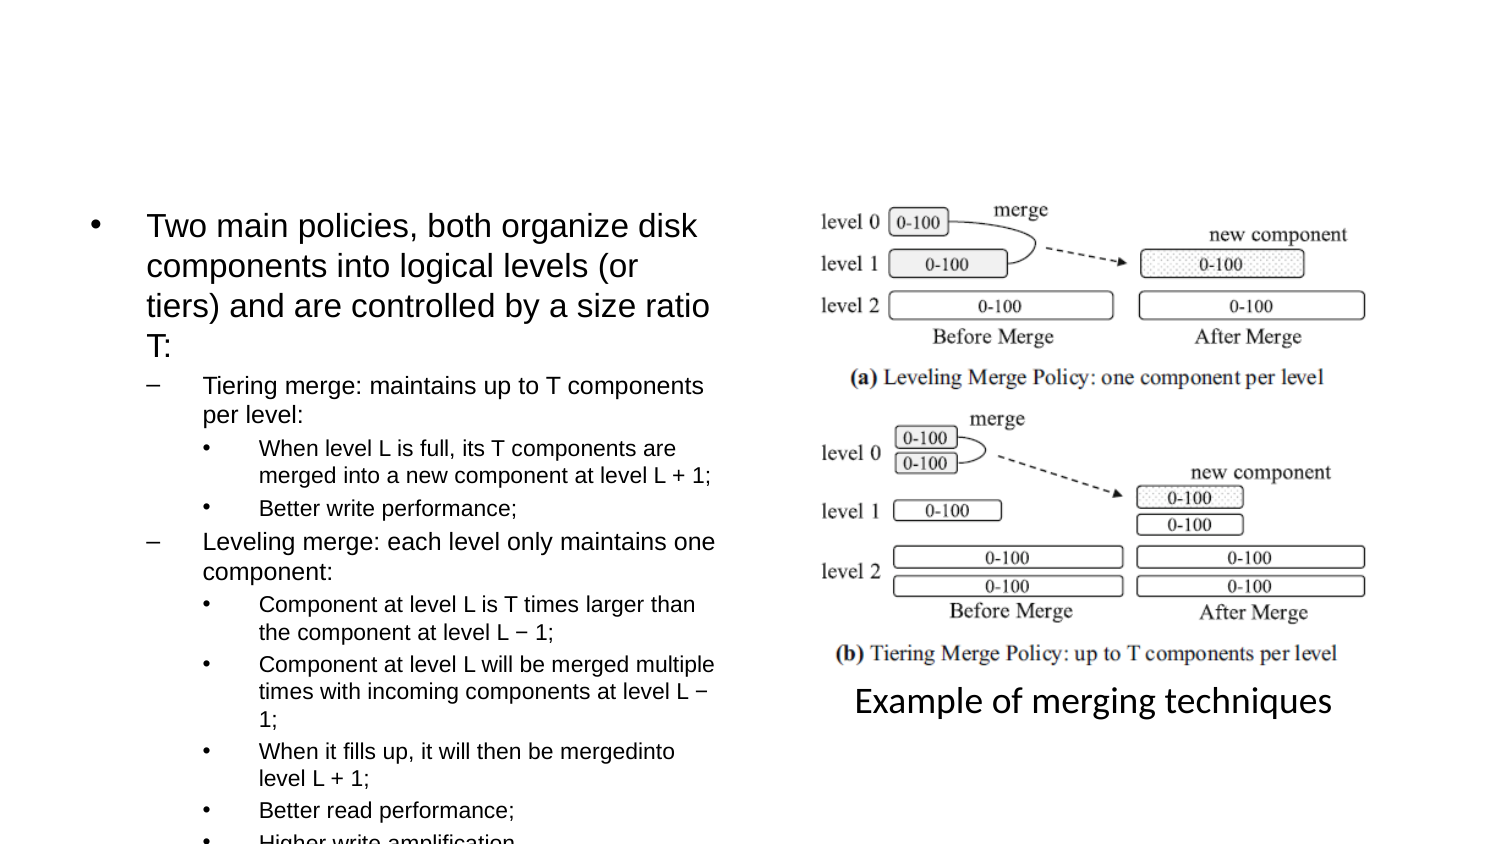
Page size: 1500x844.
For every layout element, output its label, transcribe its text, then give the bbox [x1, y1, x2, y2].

list Two main policies, both organize disk components into logical levels (or tiers) and are controlled by a size ratio T: Tiering merge: maintains up to T components per level: When level L is full, its T components are merged into a new component at level L + 1; Better write performance; Leveling merge: each level only maintains one component: Component at level L is T times larger than the component at level L − 1; Component at level L will be merged multiple times with incoming components at level L − 1; When it fills up, it will then be mergedinto level L + 1; Better read performance; Higher write amplification. Most common. [75, 196, 738, 754]
text_box Example of merging techniques [762, 668, 1425, 753]
picture [810, 195, 1380, 669]
